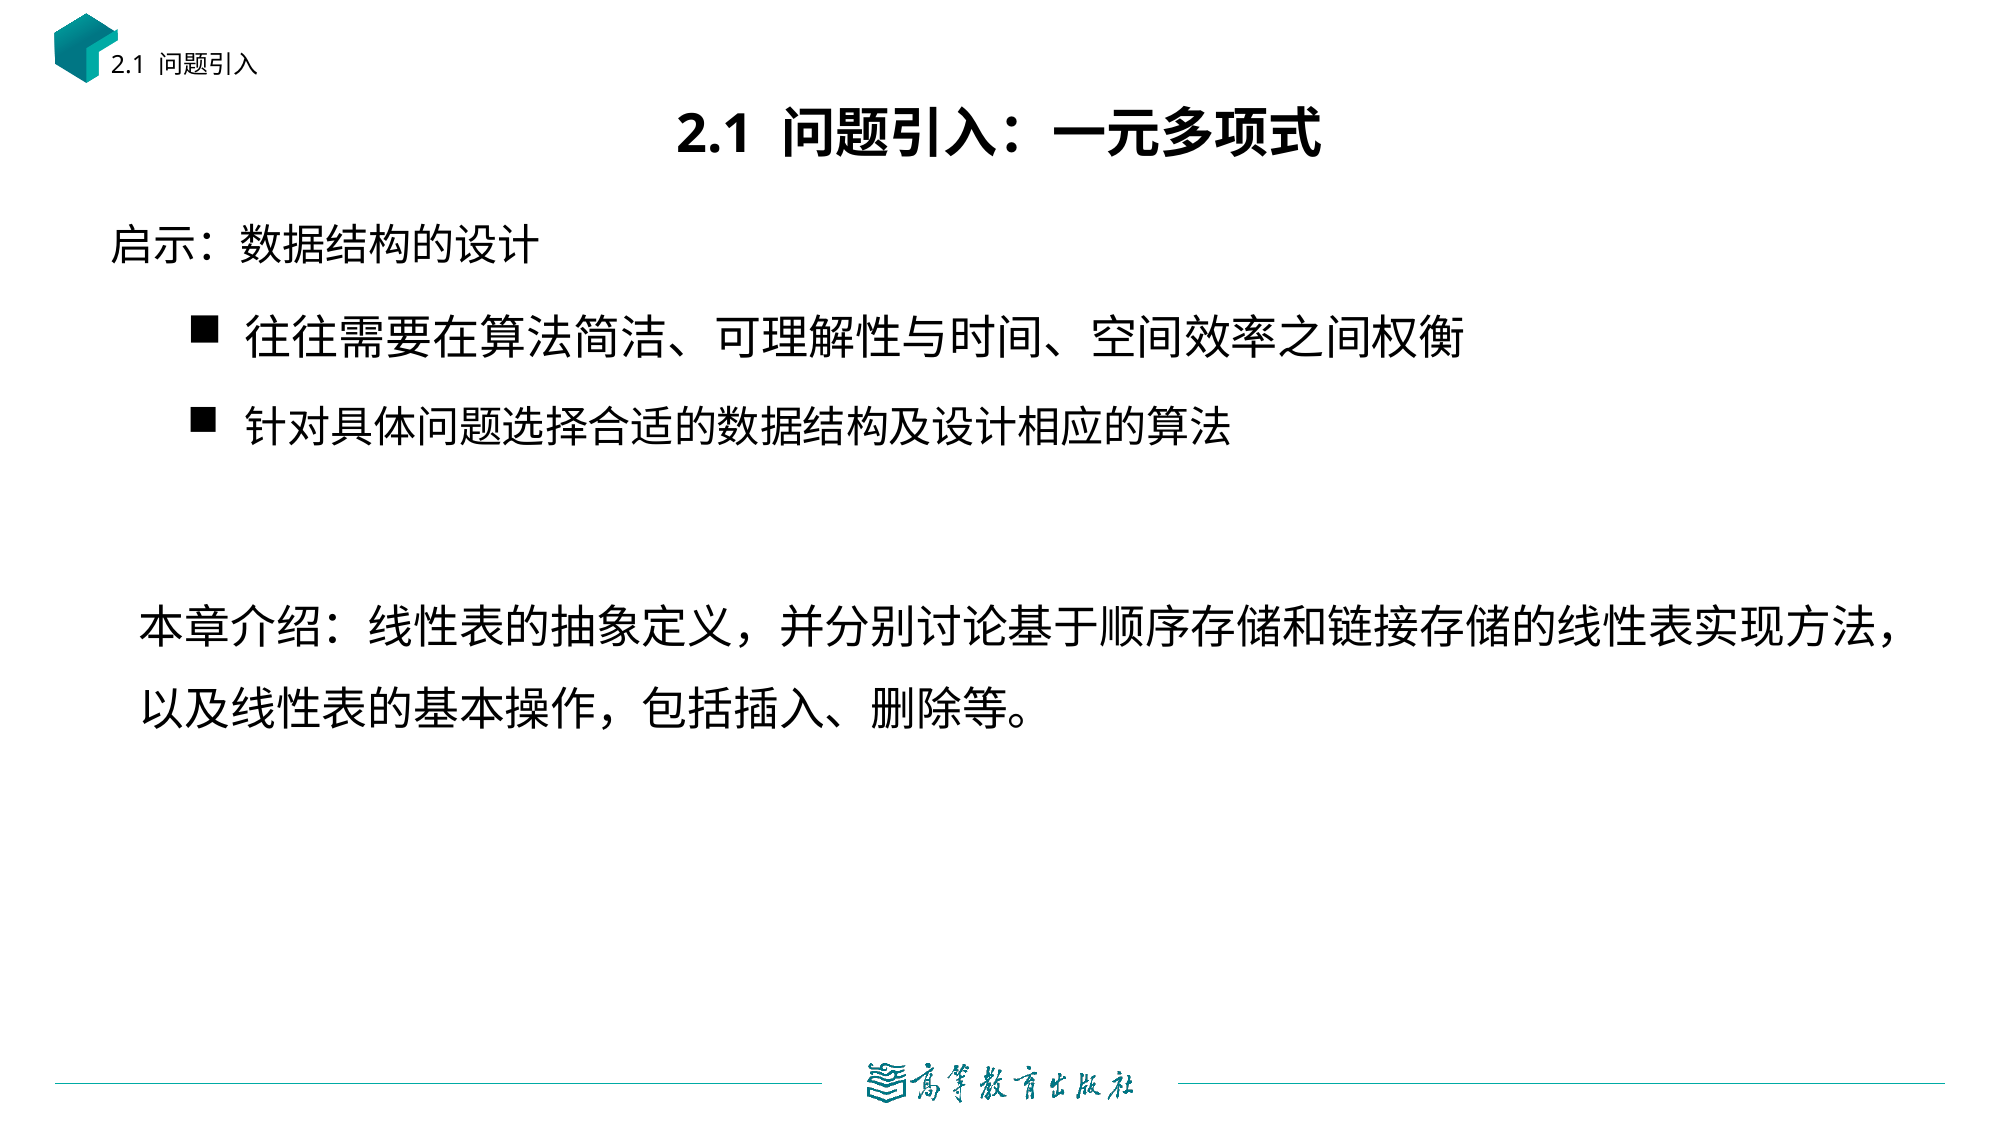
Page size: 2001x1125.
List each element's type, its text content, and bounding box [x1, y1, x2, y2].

title 2.1 问题引入：一元多项式 [137, 92, 1863, 178]
text_box 启示：数据结构的设计 往往需要在算法简洁、可理解性与时间、空间效率之间权衡 针对具体问题选择合适的数据结构及设计相应的算法 [95, 184, 1510, 523]
subtitle 2.1 问题引入 [95, 44, 894, 99]
picture [867, 1063, 1133, 1103]
list 本章介绍：线性表的抽象定义，并分别讨论基于顺序存储和链接存储的线性表实现方法，以及线性表的基本操作，包括插入、删除等。 [48, 562, 1915, 788]
